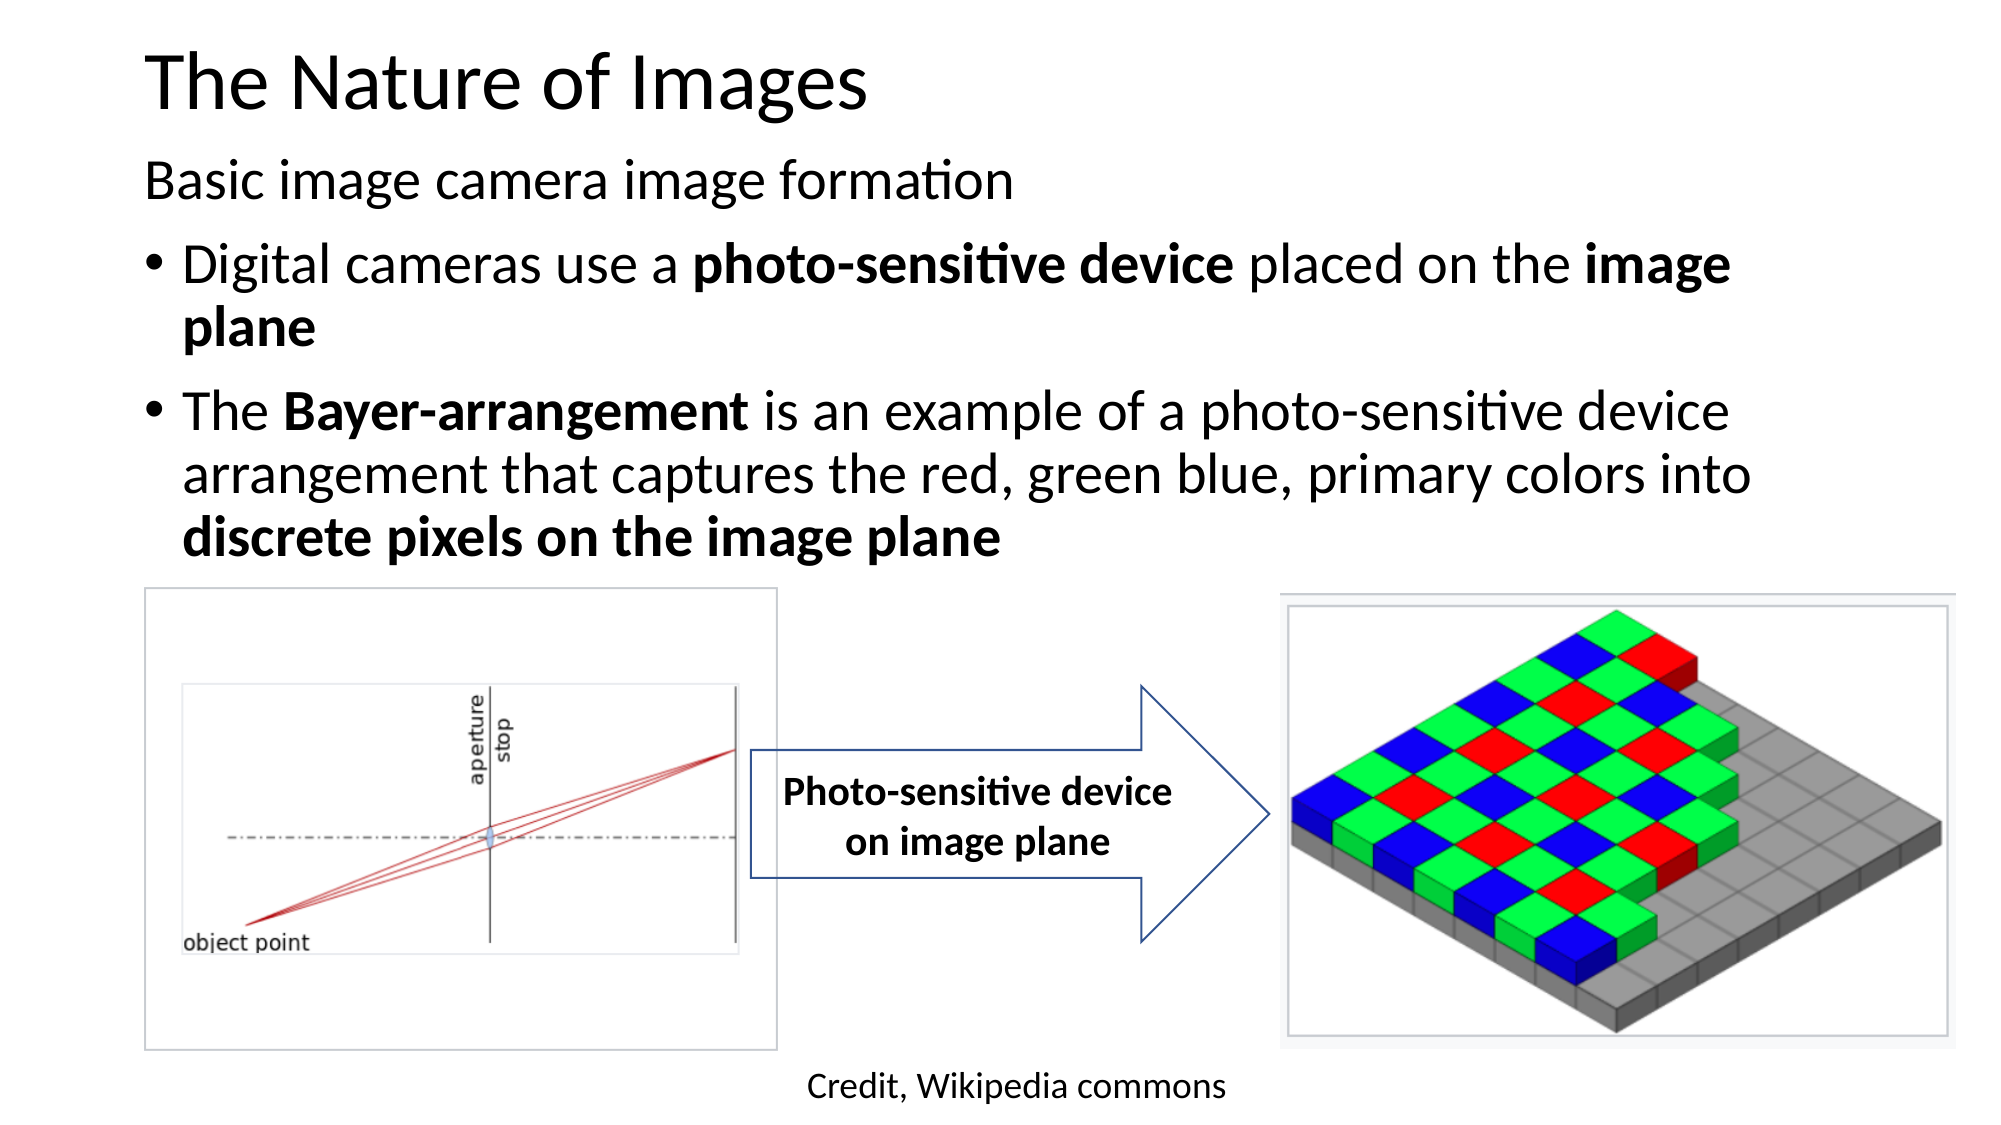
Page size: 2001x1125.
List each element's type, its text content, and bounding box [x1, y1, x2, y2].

list Basic image camera image formation Digital cameras use a photo-sensitive device placed on the image plane The Bayer-arrangement is an example of a photo-sensitive device arrangement that captures the red, green blue, primary colors into discrete pixels on the image plane [129, 141, 1841, 1078]
picture [138, 574, 788, 1068]
title The Nature of Images [129, 22, 1855, 142]
text_box Credit, Wikipedia commons [693, 1053, 1340, 1114]
text_box Photo-sensitive device on image plane [788, 683, 1271, 945]
picture [1280, 593, 1956, 1049]
